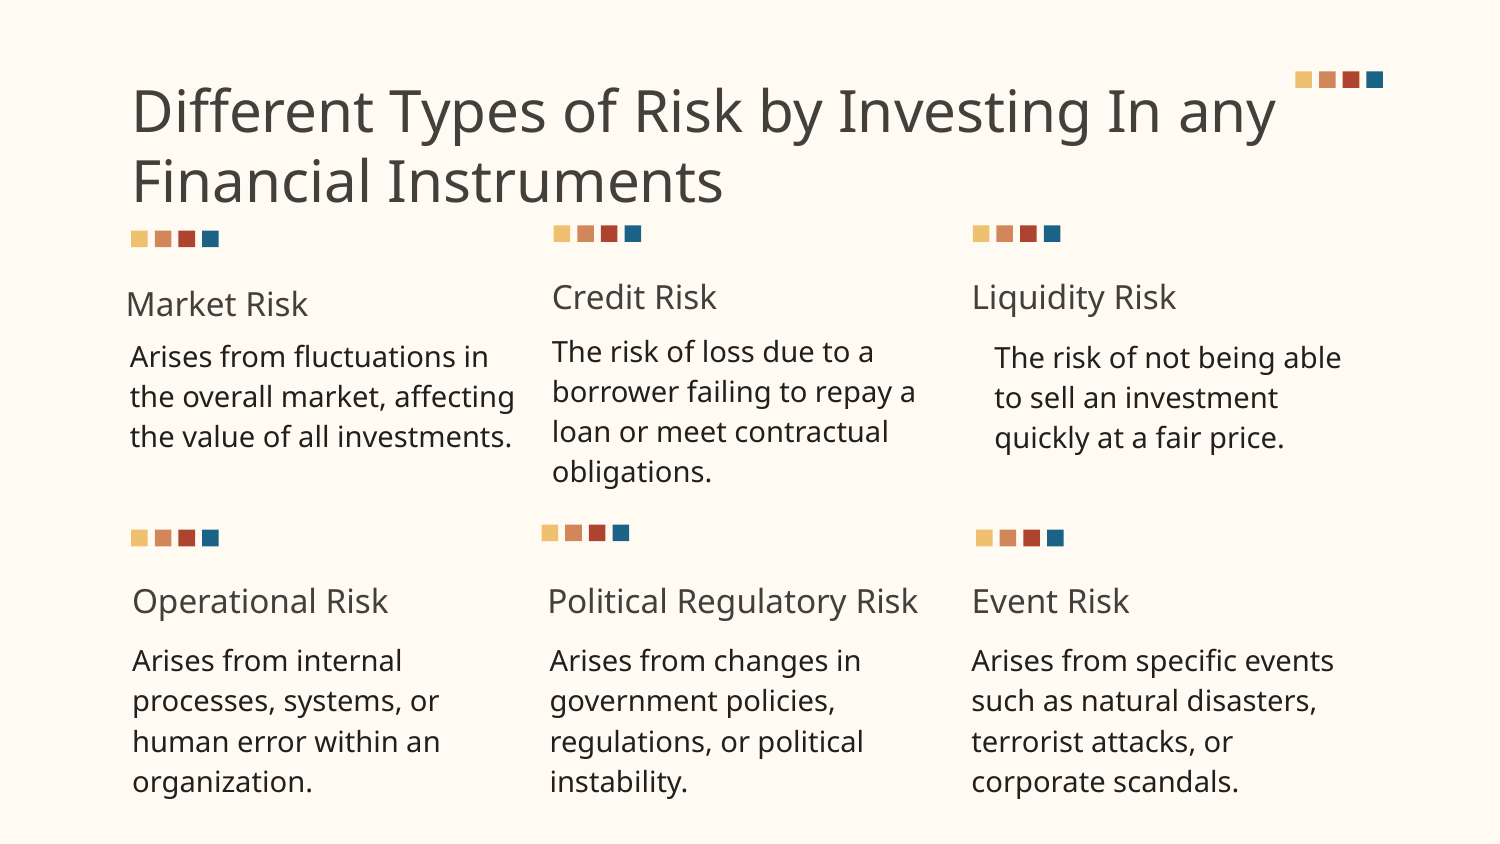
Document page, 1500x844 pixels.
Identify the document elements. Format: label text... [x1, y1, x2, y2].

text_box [553, 225, 642, 243]
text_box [541, 524, 630, 542]
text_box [972, 225, 1061, 243]
title Different Types of Risk by Investing In any Financial Instruments [116, 59, 1381, 153]
subtitle The risk of not being able to sell an investment quickly at a fair price. [956, 332, 1381, 452]
subtitle Arises from internal processes, systems, or human error within an organization. [116, 622, 534, 756]
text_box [975, 529, 1064, 547]
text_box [130, 529, 219, 547]
subtitle Liquidity Risk [956, 251, 1381, 332]
subtitle Market Risk [110, 257, 535, 338]
subtitle Credit Risk [536, 251, 956, 332]
subtitle Political Regulatory Risk [532, 554, 956, 635]
subtitle The risk of loss due to a borrower failing to repay a loan or meet contractual obligations. [540, 332, 956, 446]
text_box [130, 230, 219, 248]
subtitle Arises from fluctuations in the overall market, affecting the value of all investments. [114, 317, 540, 451]
subtitle Event Risk [956, 554, 1381, 635]
subtitle Arises from changes in government policies, regulations, or political instability. [534, 635, 956, 756]
subtitle Arises from specific events such as natural disasters, terrorist attacks, or corporate scandals. [956, 635, 1381, 756]
subtitle Operational Risk [117, 554, 532, 635]
